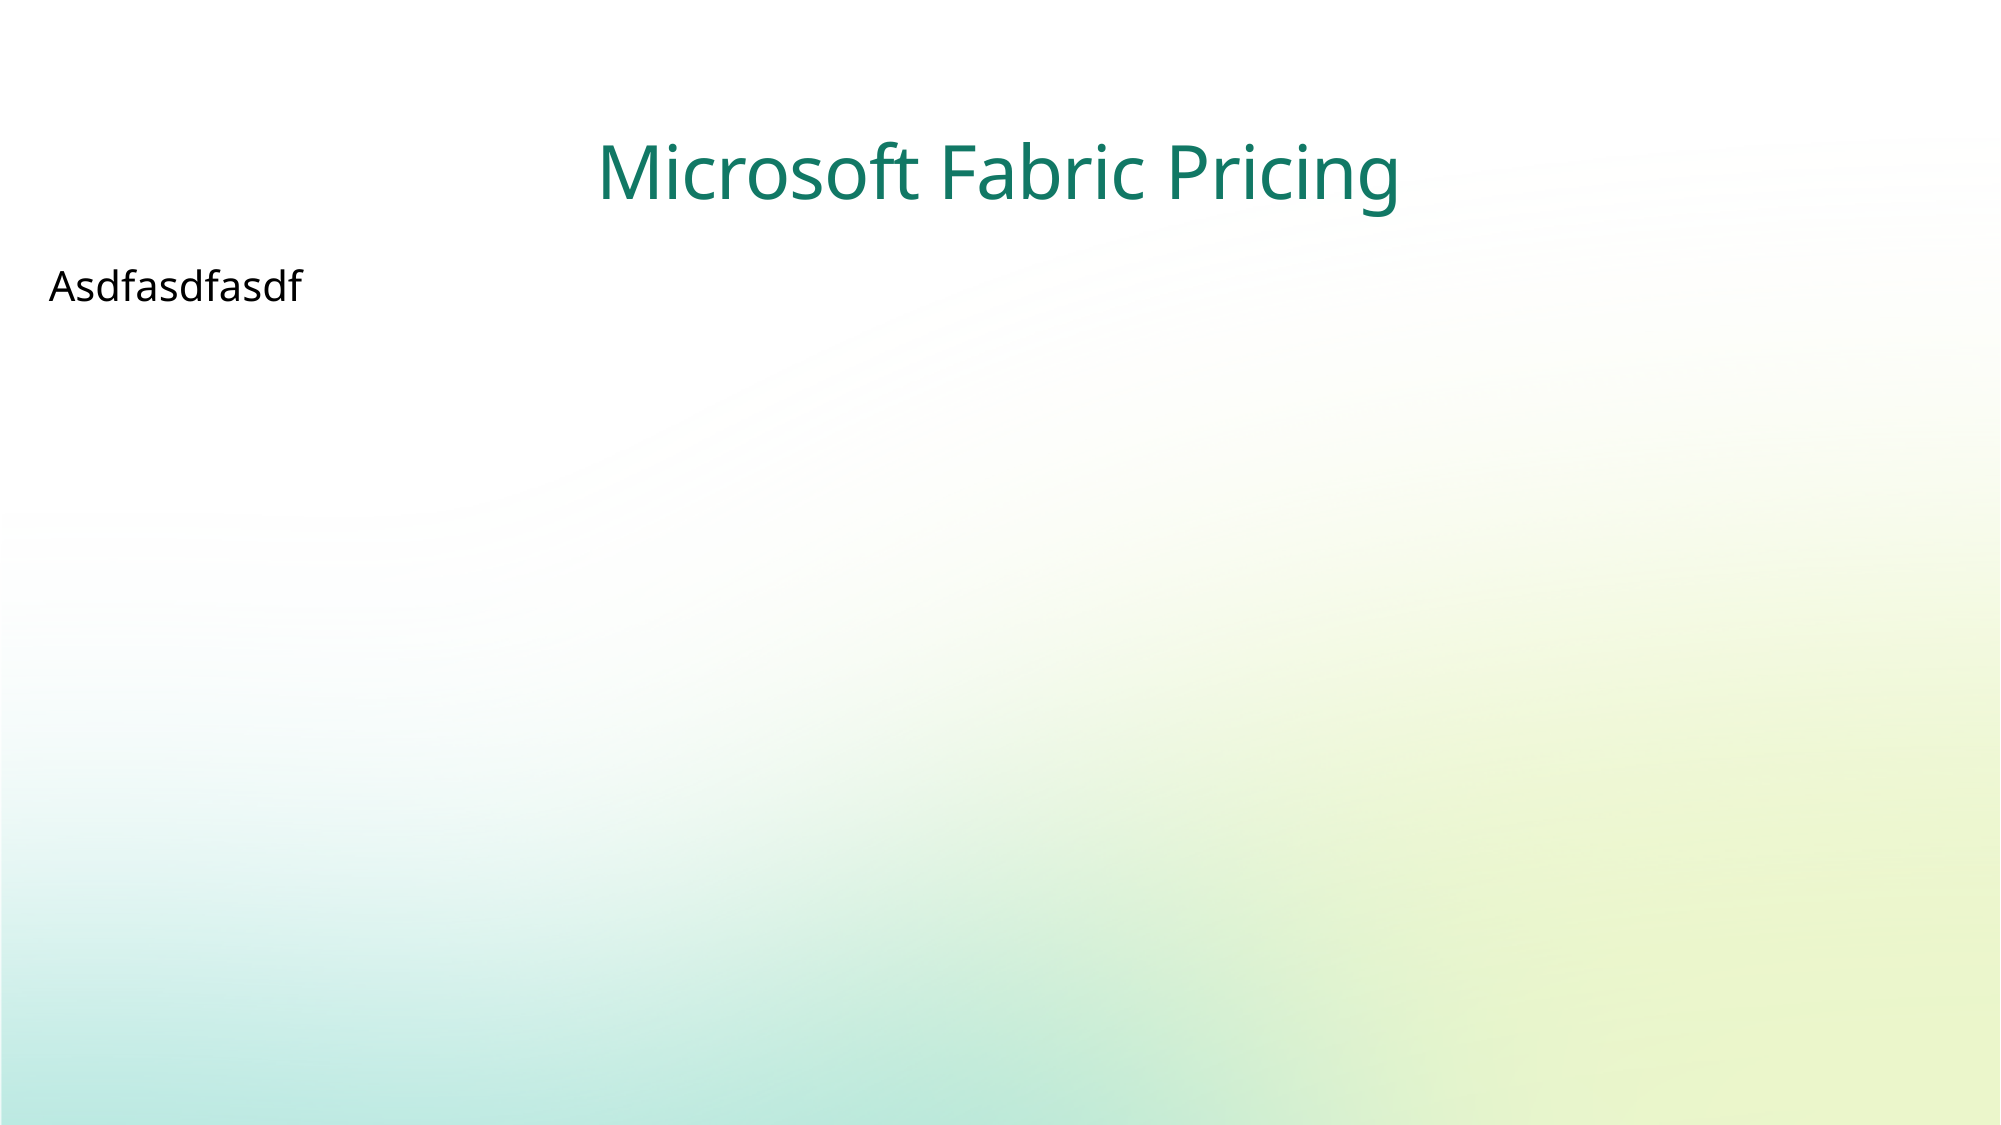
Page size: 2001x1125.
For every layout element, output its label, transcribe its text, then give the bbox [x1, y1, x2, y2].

text_box Microsoft Fabric Pricing [95, 124, 1905, 215]
text_box Asdfasdfasdf [48, 259, 850, 360]
